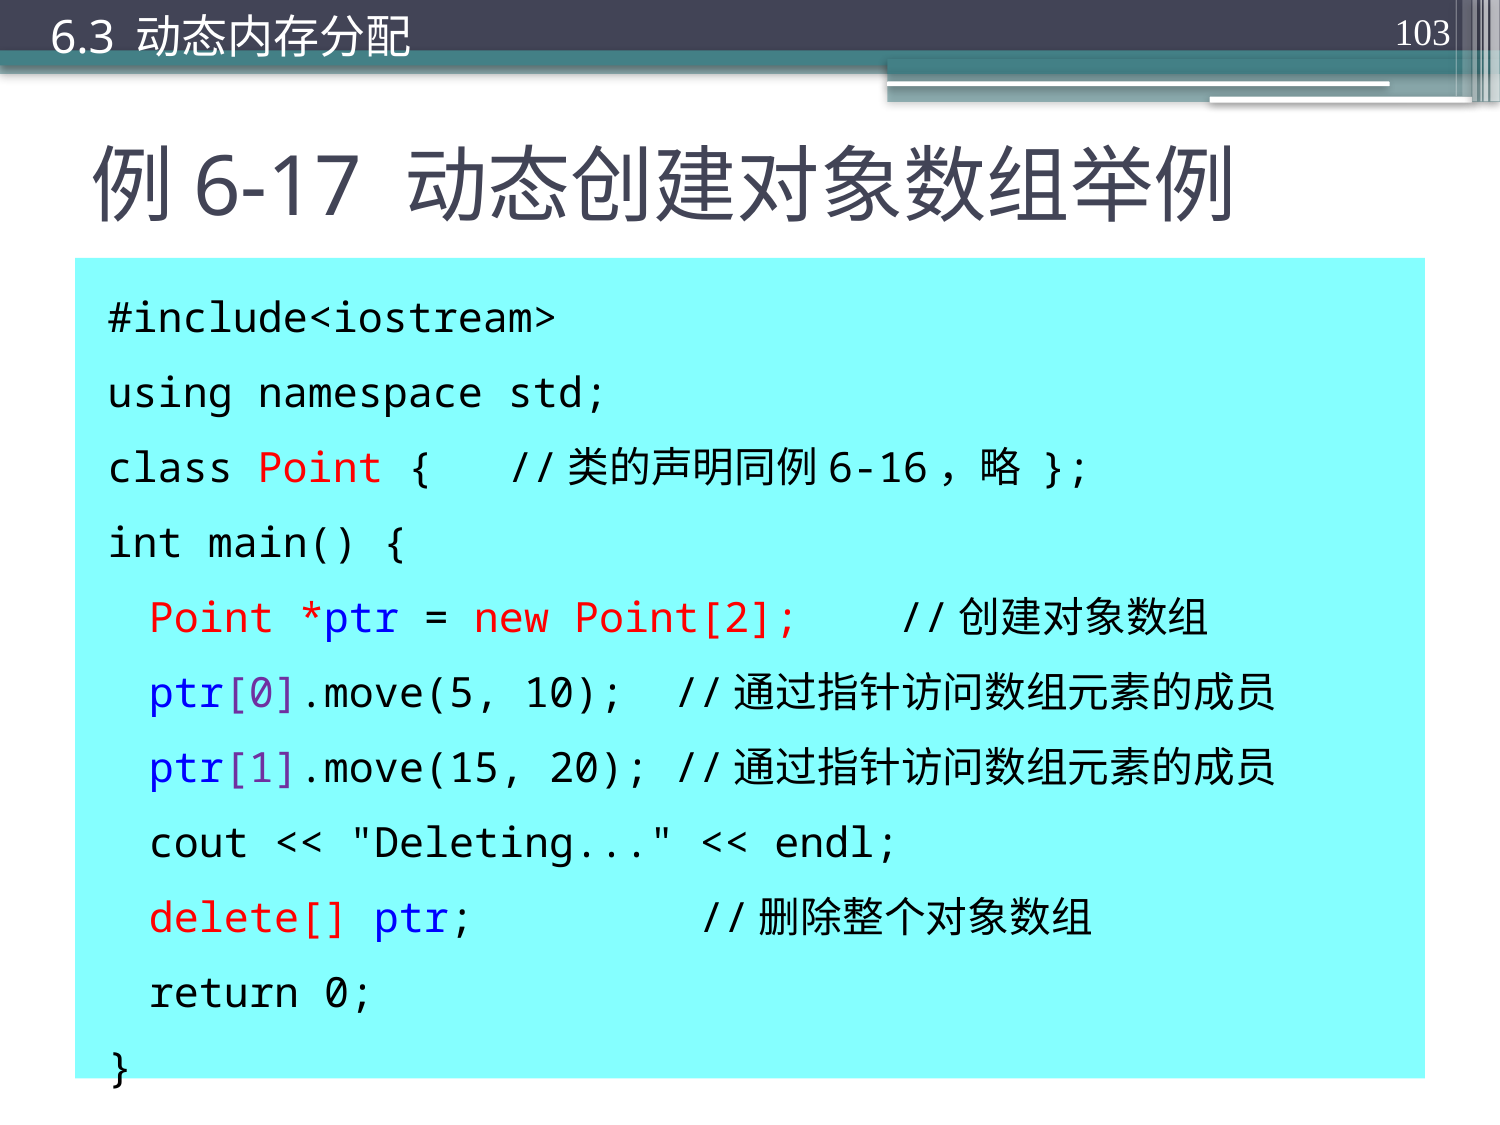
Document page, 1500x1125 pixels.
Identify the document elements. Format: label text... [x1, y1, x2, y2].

text_box 6.3 动态内存分配 [35, 0, 1117, 71]
title 例6-17 动态创建对象数组举例 [75, 94, 1425, 257]
list #include<iostream> using namespace std; class Point { //类的声明同例6-16，略 }; int main() { Point *ptr = new Point[2]; //创建对象数组 ptr[0].move(5, 10); //通过指针访问数组元素的成员 ptr[1].move(15, 20); //通过指针访问数组元素的成员 cout << "Deleting..." << endl; delete[] ptr; //删除整个对象数组 return 0; } [75, 257, 1425, 1079]
slide_number 103 [1340, 0, 1466, 61]
